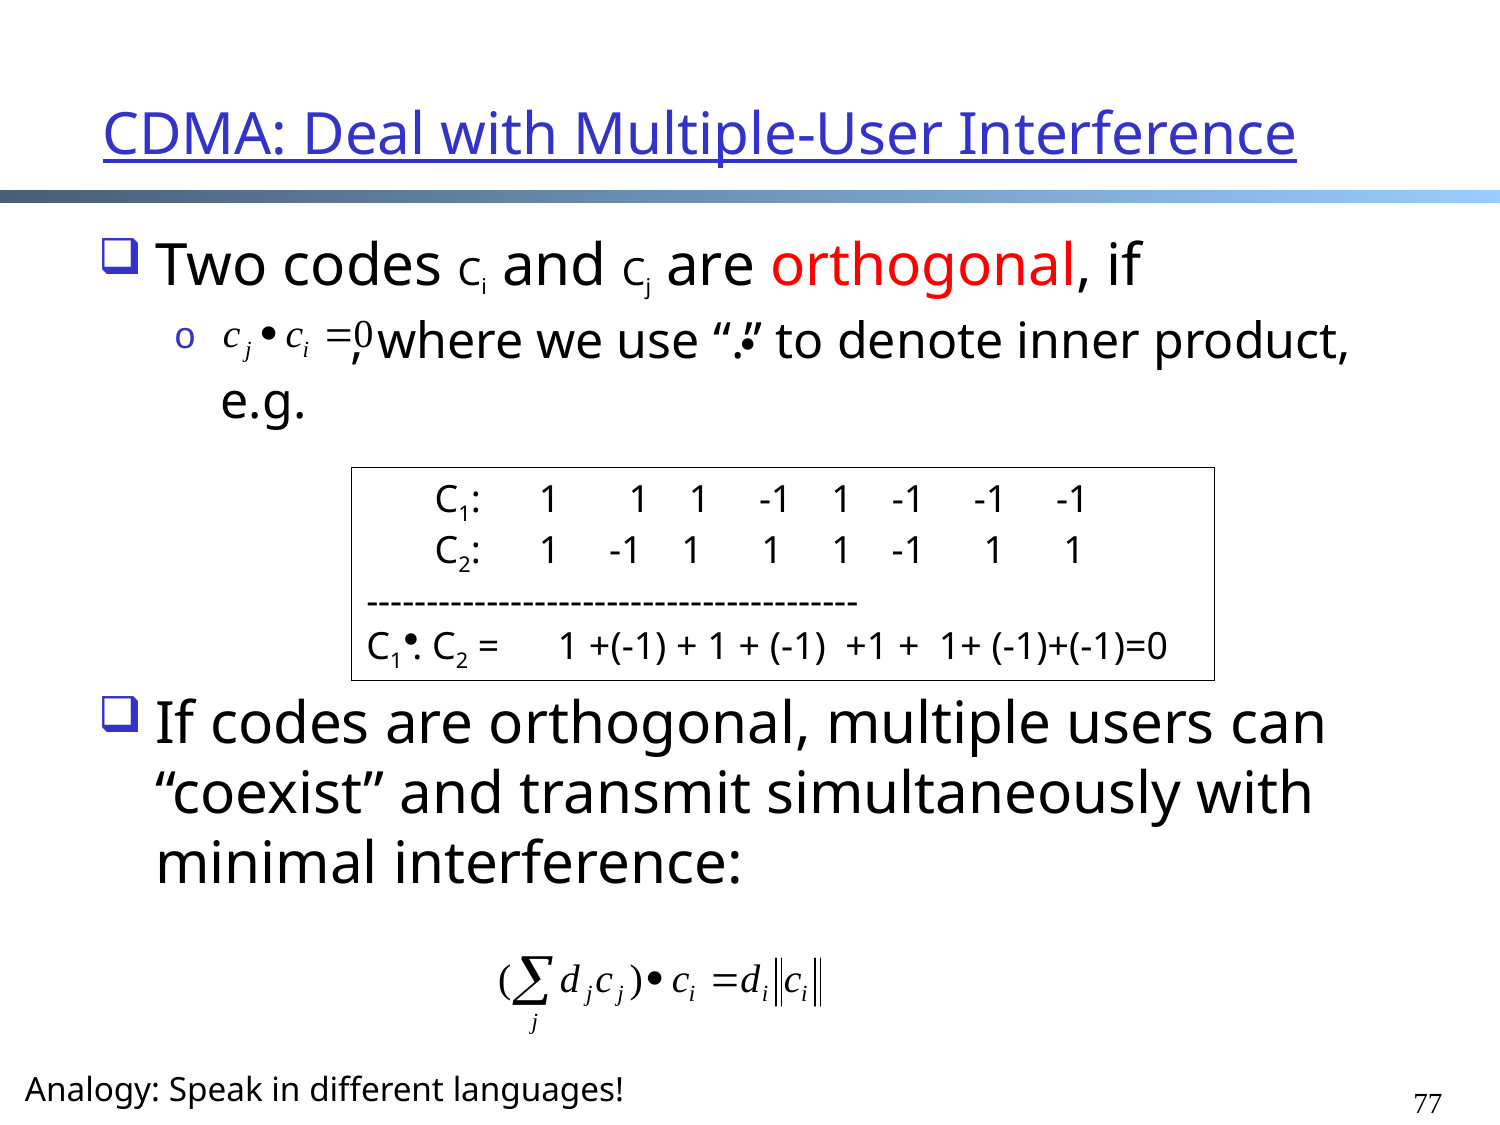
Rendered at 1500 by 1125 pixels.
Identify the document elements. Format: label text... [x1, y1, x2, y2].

text_box [1424, 190, 1428, 203]
text_box Analogy: Speak in different languages! [10, 1060, 641, 1115]
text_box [737, 333, 764, 360]
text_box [217, 307, 380, 371]
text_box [400, 628, 427, 655]
text_box C1: 1 1 1 -1 1 -1 -1 -1 C2: 1 -1 1 1 1 -1 1 1 ----------------------------------------- C1 . C2 = 1 +(-1) + 1 + (-1) +1 + 1+ (-1)+(-1)=0 [351, 467, 1215, 681]
slide_number 77 [1387, 1076, 1459, 1125]
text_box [492, 948, 831, 1042]
title CDMA: Deal with Multiple-User Interference [87, 37, 1404, 219]
list Two codes Ci and Cj are orthogonal, if , where we use “.” to denote inner product, e.g. If codes are orthogonal, multiple users can “coexist” and transmit simultaneously with minimal interference: [83, 219, 1421, 1078]
